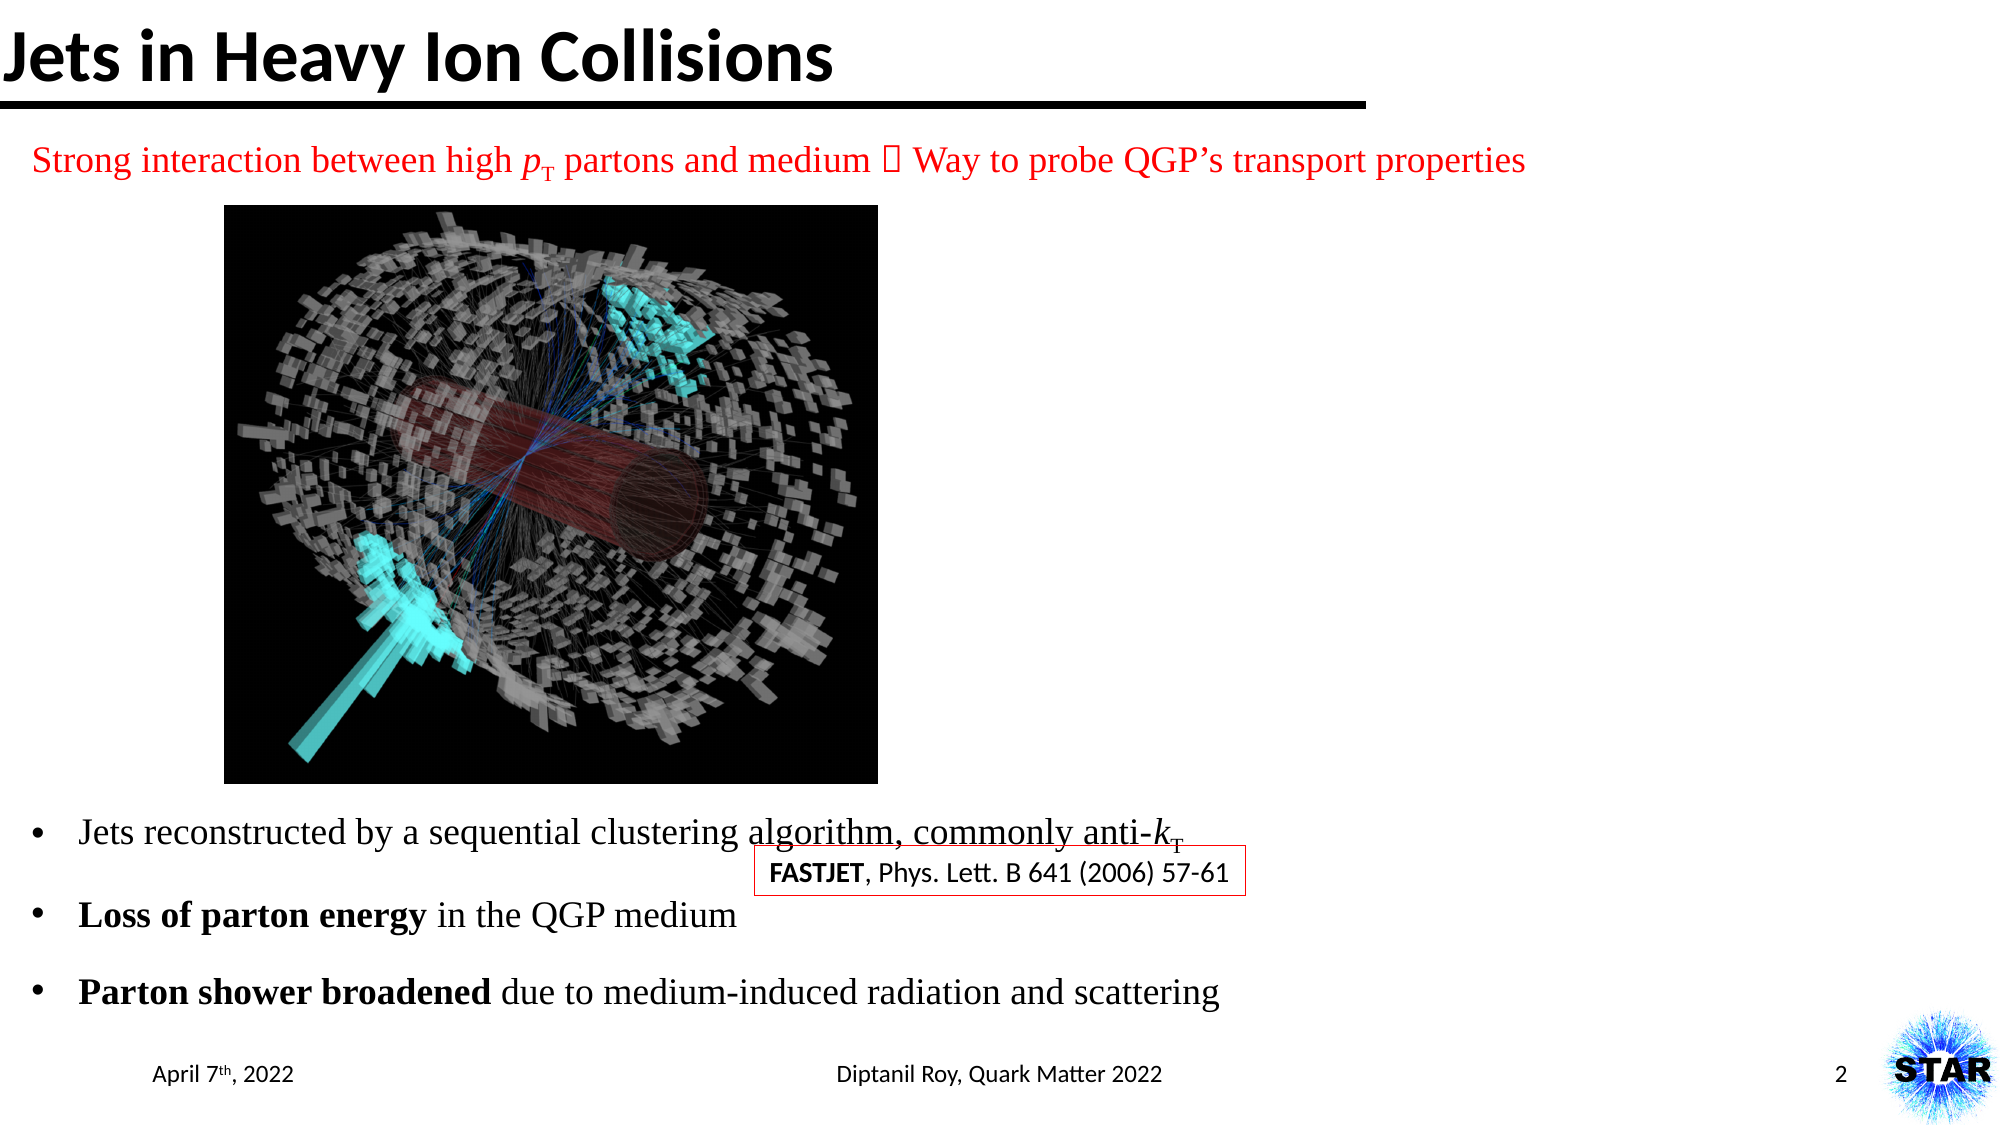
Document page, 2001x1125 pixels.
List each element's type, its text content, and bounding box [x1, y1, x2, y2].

footer Diptanil Roy, Quark Matter 2022 [662, 1042, 1338, 1103]
text_box Jets in Heavy Ion Collisions [0, 0, 989, 101]
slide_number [137, 1042, 588, 1103]
text_box Strong interaction between high pT partons and medium  Way to probe QGP’s transport properties [0, 101, 1559, 194]
text_box FASTJET, Phys. Lett. B 641 (2006) 57-61 [754, 845, 1246, 896]
picture [1847, 996, 2000, 1125]
slide_number 2 [1412, 1042, 1847, 1103]
picture [224, 205, 878, 784]
text_box Jets reconstructed by a sequential clustering algorithm, commonly anti-kT Loss of parton energy in the QGP medium Parton shower broadened due to medium-induced radiation and scattering [16, 774, 1291, 1020]
